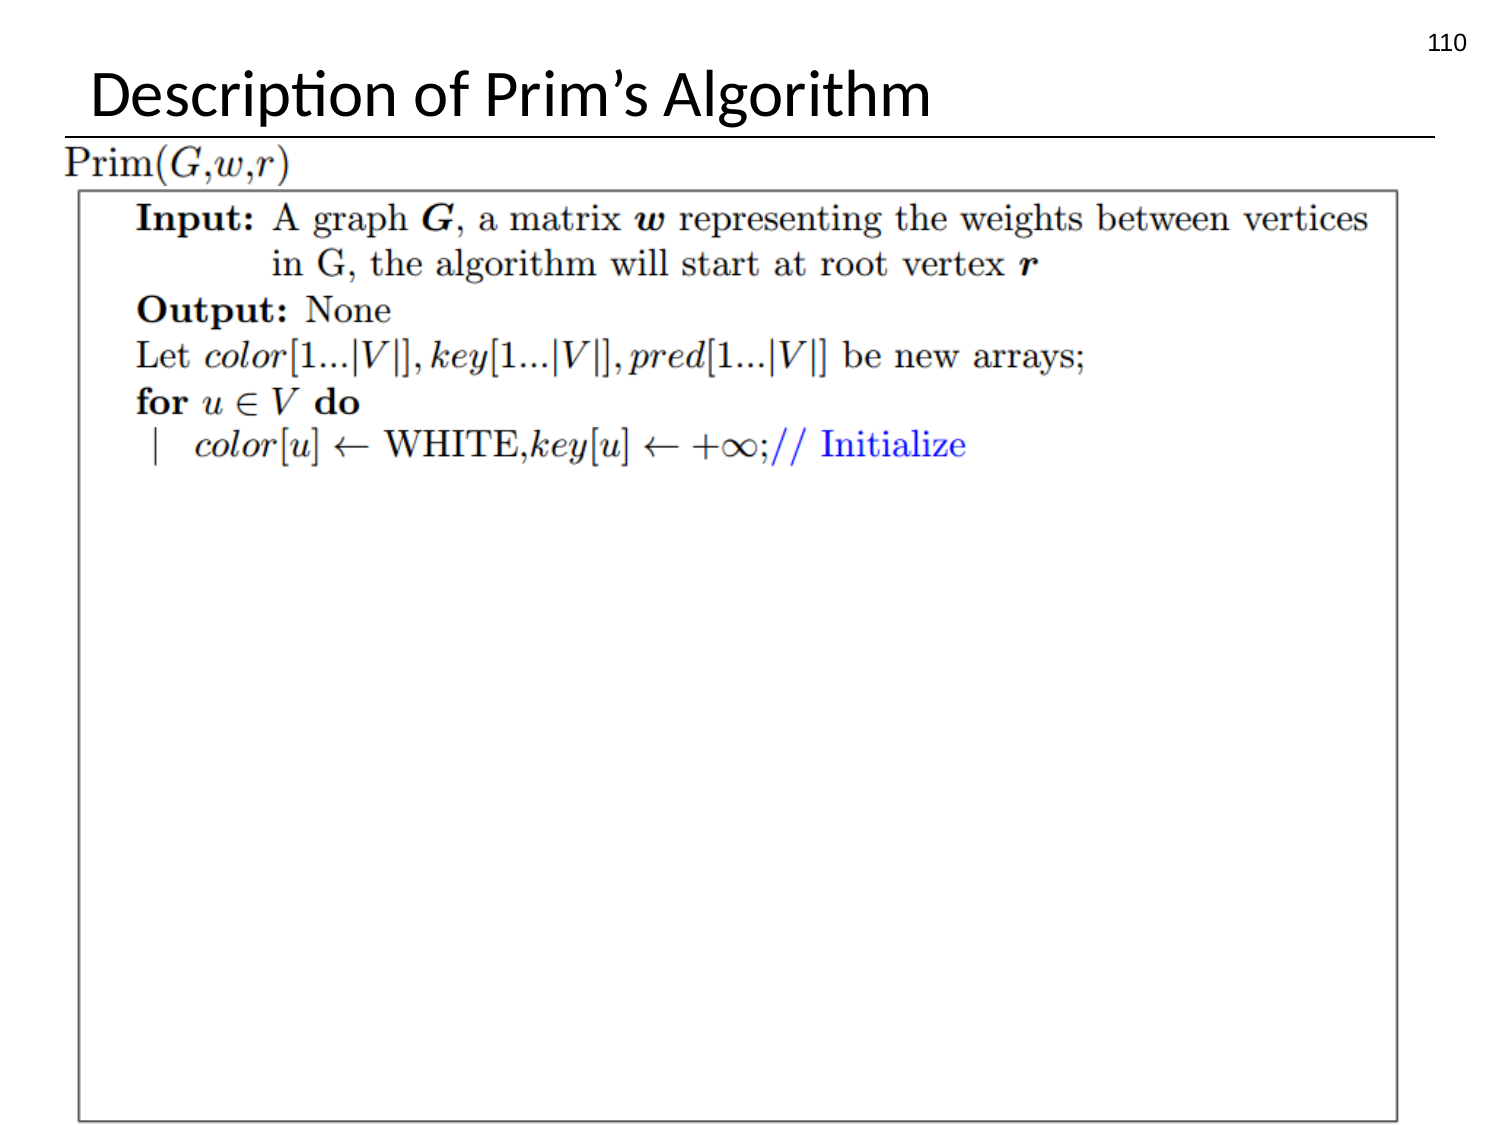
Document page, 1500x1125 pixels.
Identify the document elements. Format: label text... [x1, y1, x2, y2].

title Description of Prim’s Algorithm [75, 20, 1425, 138]
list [74, 188, 1400, 1125]
slide_number 110 [1131, 18, 1483, 62]
picture [64, 144, 292, 186]
